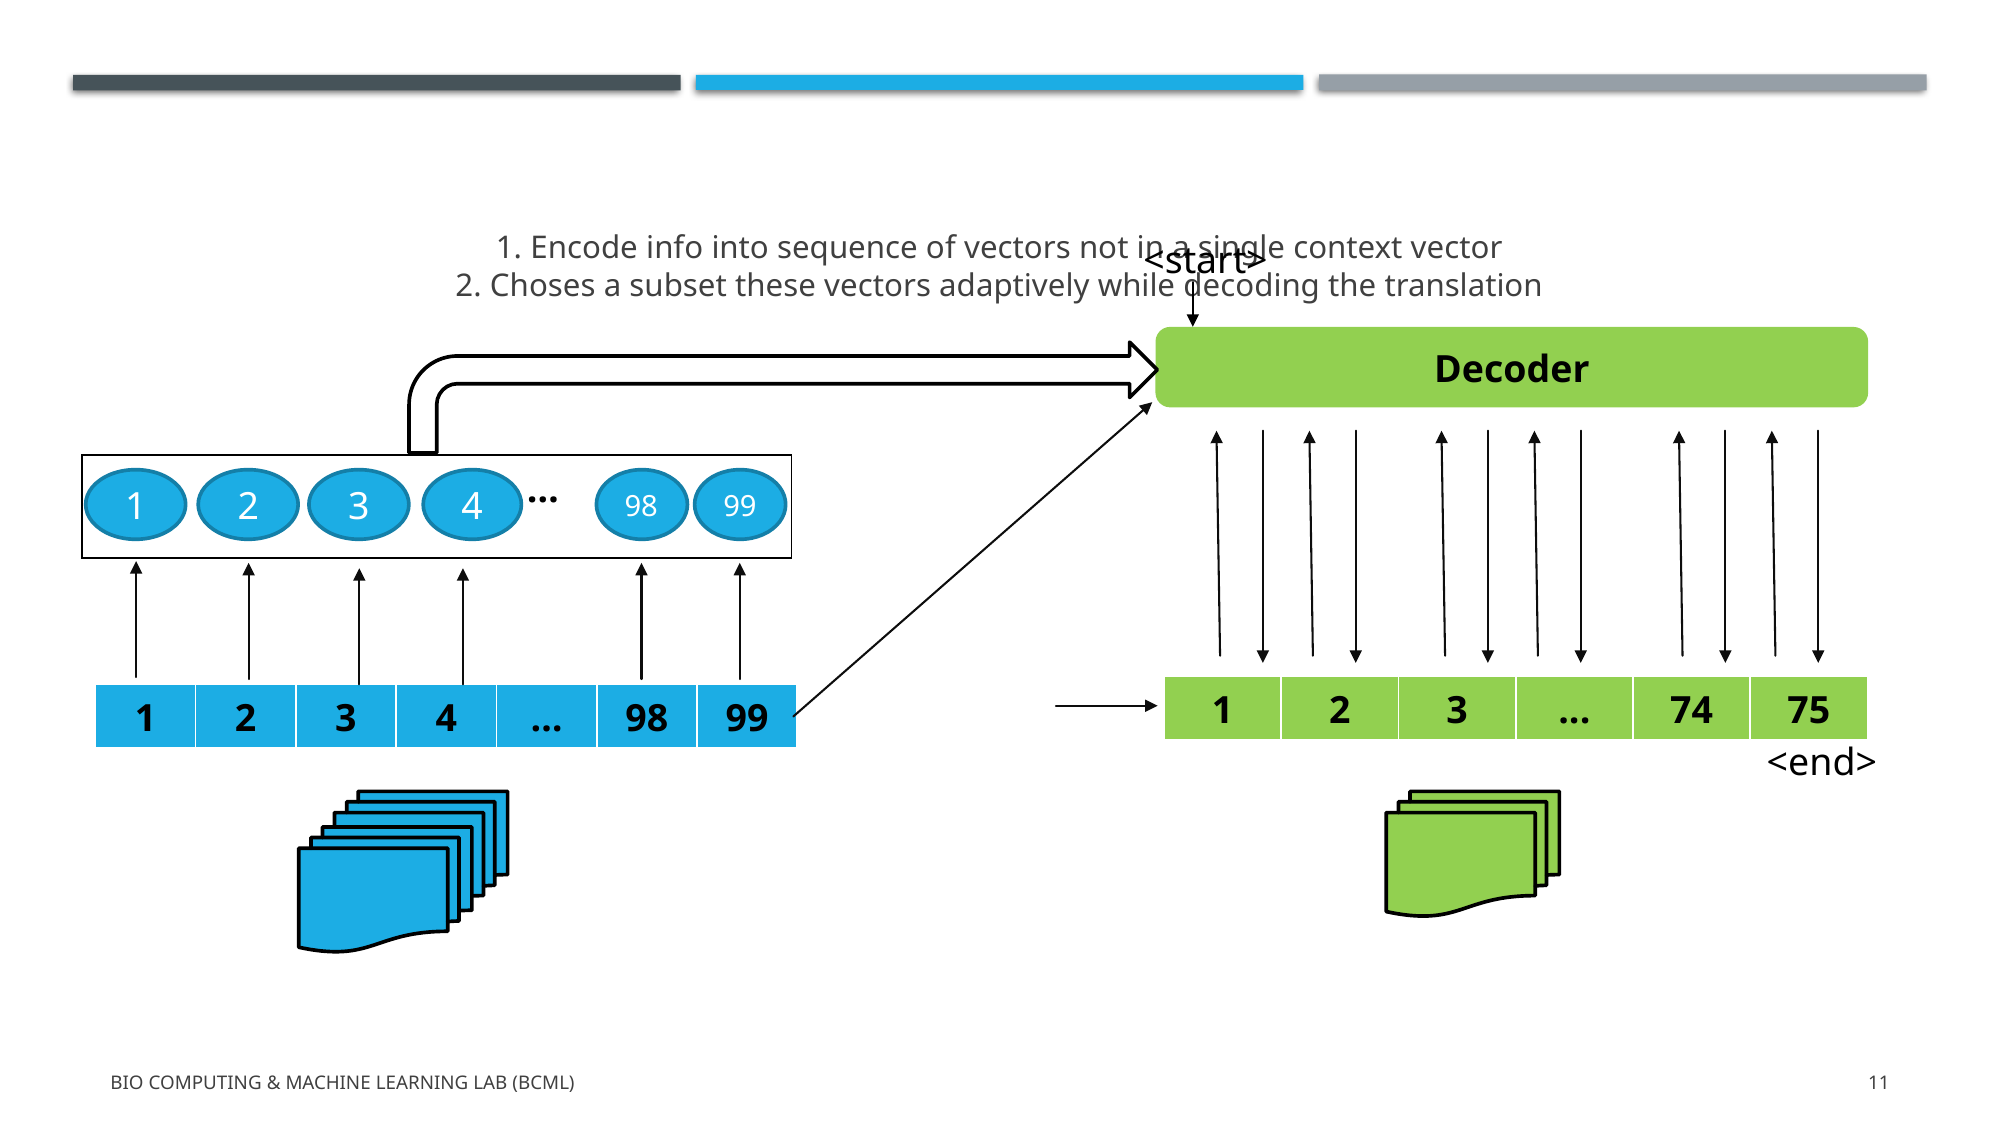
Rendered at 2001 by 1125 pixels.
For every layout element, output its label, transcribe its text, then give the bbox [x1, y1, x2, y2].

text_box 1 [83, 467, 188, 542]
text_box 2 [196, 467, 300, 542]
slide_number 11 [1732, 1053, 1905, 1114]
text_box [1384, 789, 1562, 918]
table_header … [497, 685, 596, 747]
text_box 98 [594, 467, 690, 542]
table_header [689, 456, 786, 557]
text_box 99 [692, 467, 786, 542]
footer Bio Computing & Machine Learning Lab (BCML) [95, 1053, 1230, 1114]
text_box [792, 401, 1153, 717]
table_header 75 [1751, 677, 1867, 730]
text_box [332, 789, 510, 898]
table_header 1 [1165, 677, 1280, 739]
table_header 74 [1634, 677, 1749, 739]
table_header 4 [397, 685, 496, 747]
table_header 2 [196, 685, 295, 747]
text_box 4 [421, 467, 524, 542]
title 1. Encode info into sequence of vectors not in a single context vector 2. Choses a subset these vectors adaptively while decoding the translation [95, 115, 1905, 311]
text_box [296, 825, 474, 954]
table_header 3 [297, 685, 395, 747]
table_header … [483, 456, 586, 557]
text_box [1678, 430, 1819, 664]
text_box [1441, 430, 1582, 664]
text_box 3 [307, 467, 411, 542]
table_header [380, 456, 483, 557]
table_header 99 [698, 685, 796, 747]
table_header [83, 507, 174, 557]
text_box <end> [1732, 730, 2000, 791]
table_header 3 [1399, 677, 1515, 739]
table_header [586, 456, 689, 557]
table_header [83, 456, 174, 502]
text_box <start> [1108, 228, 1559, 289]
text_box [1216, 430, 1357, 664]
table_header 98 [598, 685, 696, 747]
table_header 1 [96, 685, 195, 747]
text_box [407, 340, 1159, 455]
table_header ... [1517, 677, 1632, 739]
table_header [277, 456, 380, 557]
table_header [174, 456, 277, 557]
table_header 2 [1282, 677, 1398, 739]
text_box Decoder [1155, 326, 1869, 408]
